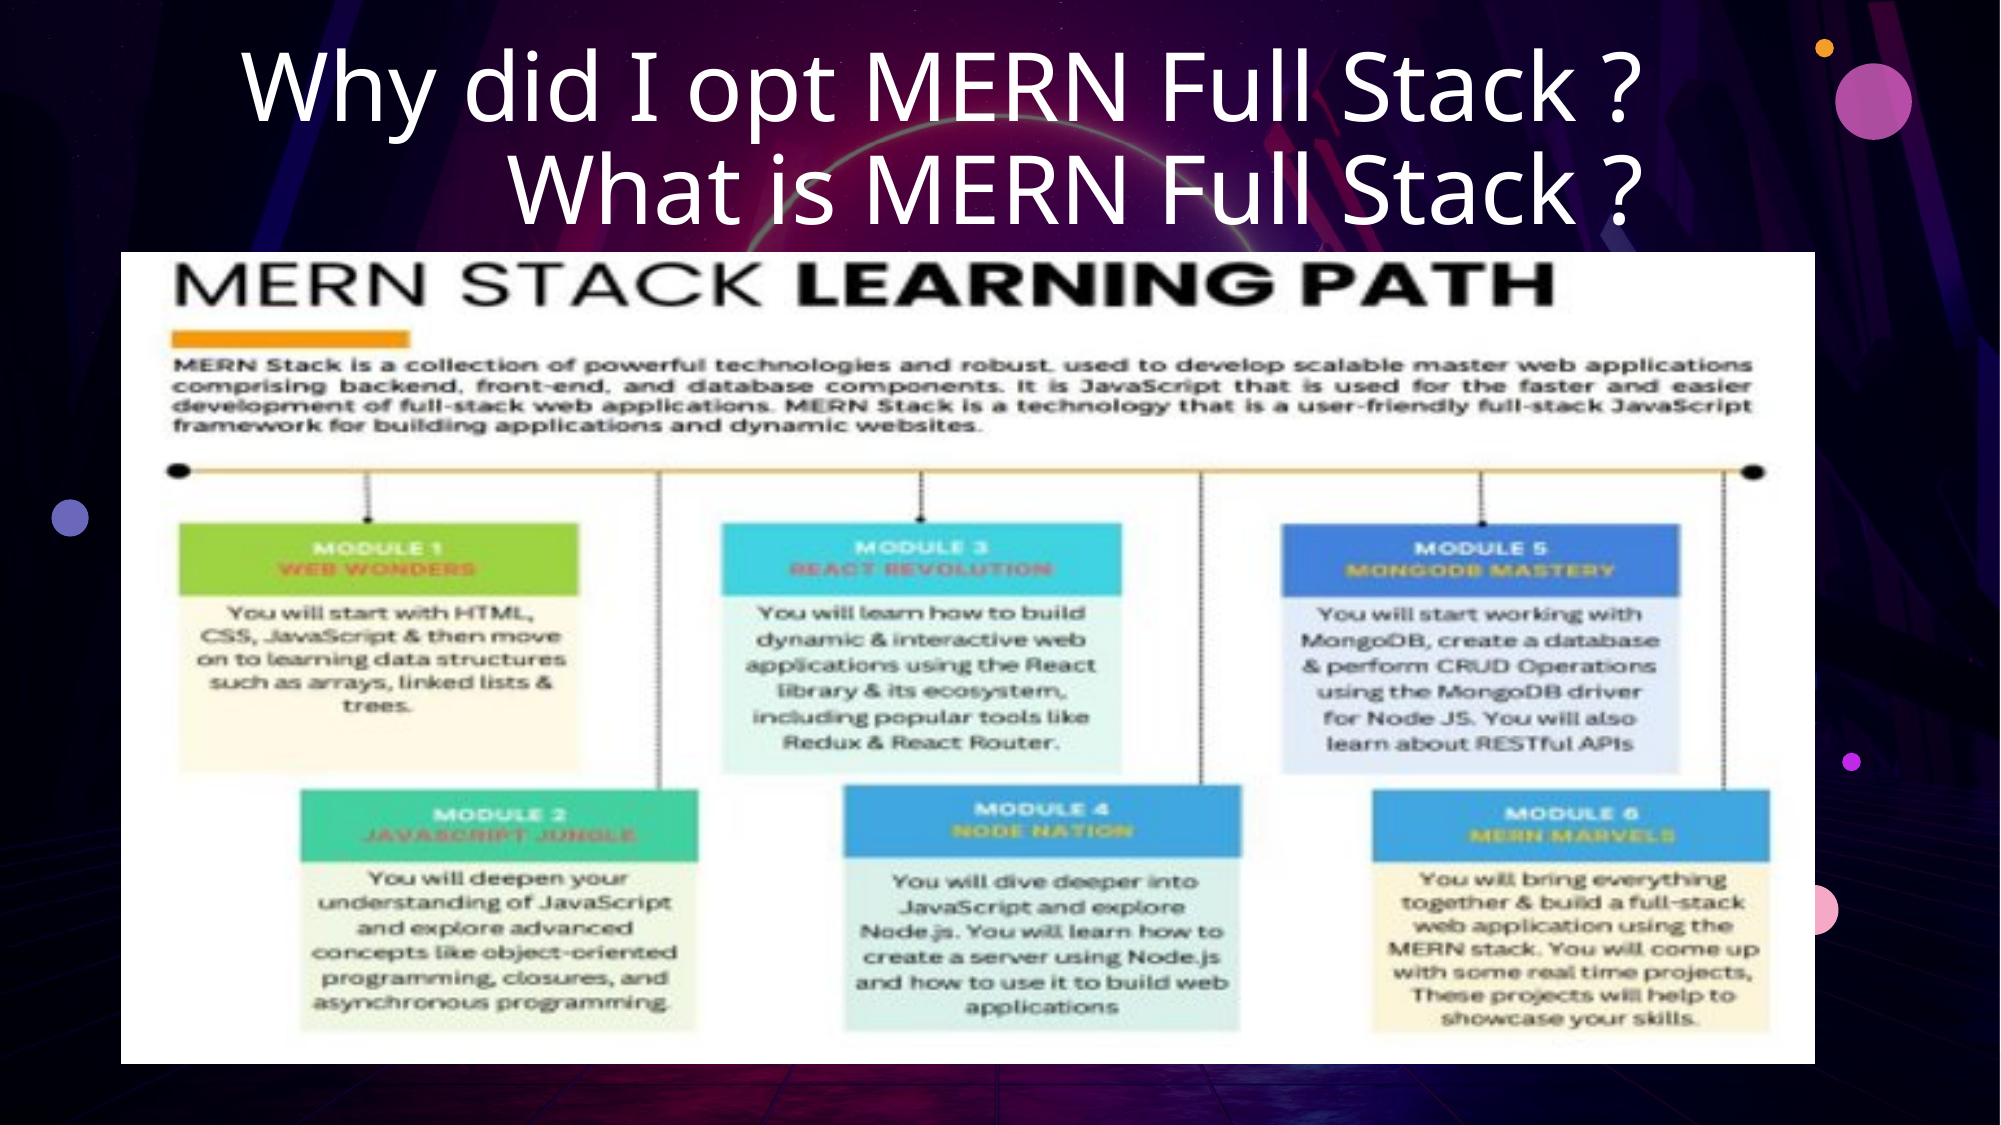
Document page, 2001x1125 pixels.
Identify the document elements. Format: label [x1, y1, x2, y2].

text_box [51, 38, 1912, 936]
picture [0, 0, 2000, 1125]
